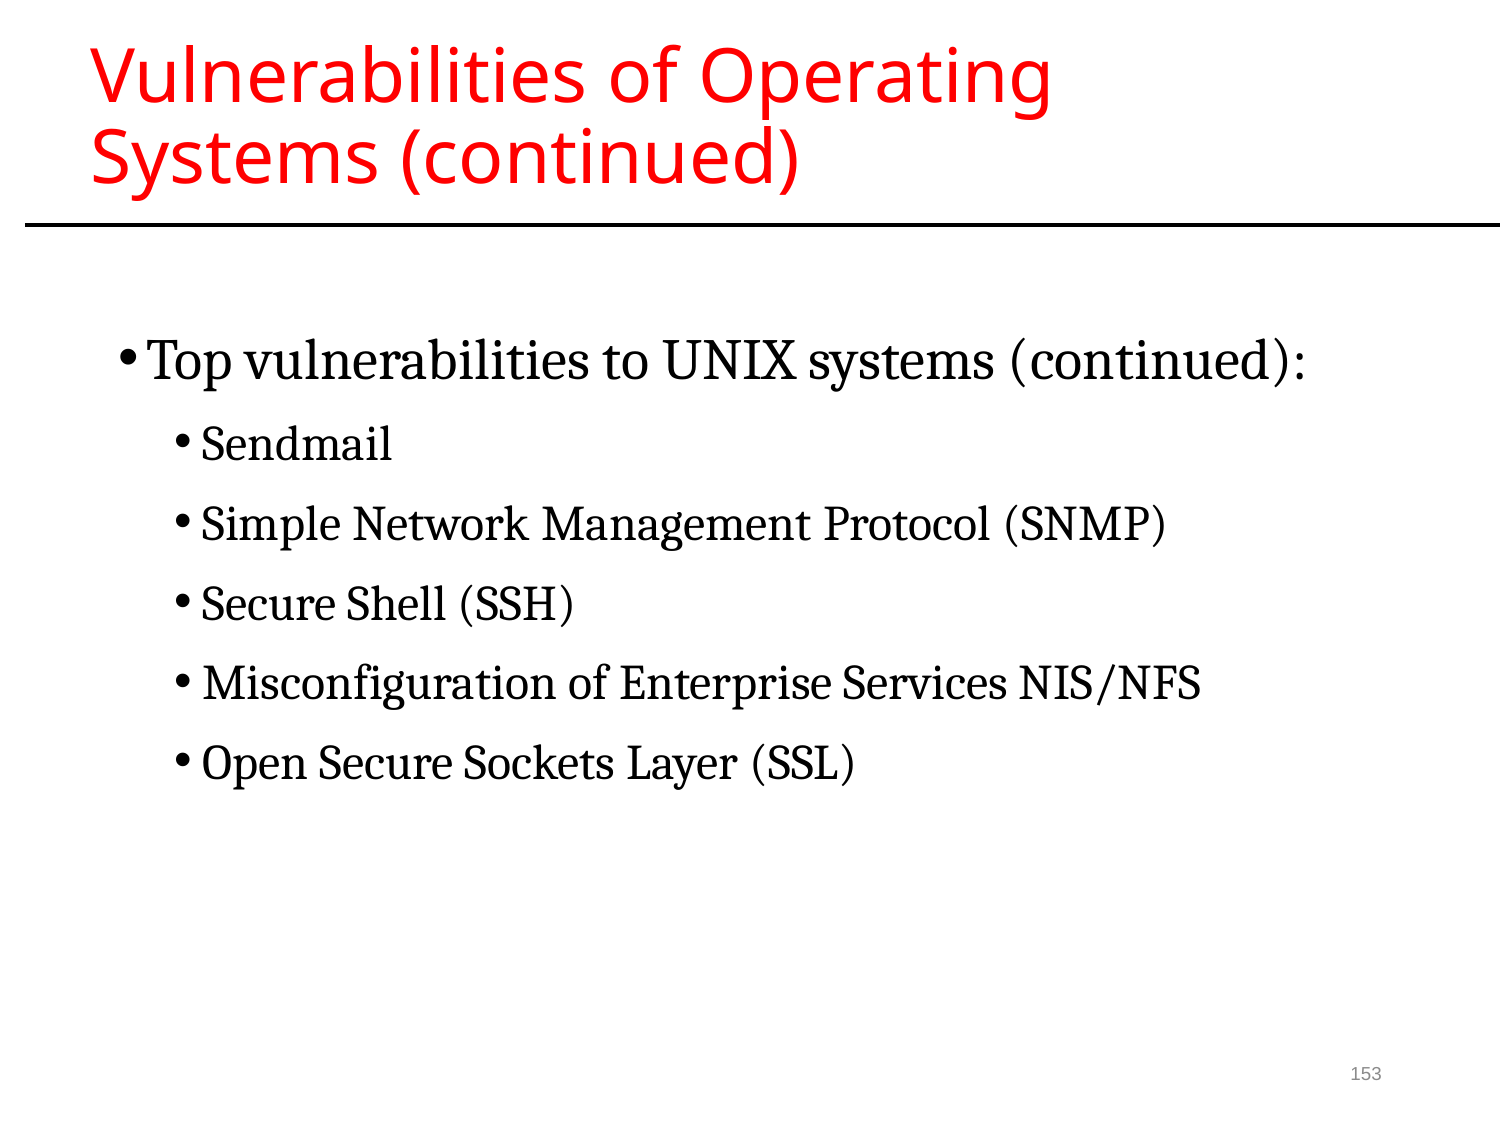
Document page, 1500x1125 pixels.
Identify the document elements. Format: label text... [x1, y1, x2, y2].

slide_number 153 [1059, 1042, 1397, 1103]
title Vulnerabilities of Operating Systems (continued) [75, 9, 1369, 223]
list Top vulnerabilities to UNIX systems (continued): Sendmail Simple Network Management Protocol (SNMP) Secure Shell (SSH) Misconfiguration of Enterprise Services NIS/NFS Open Secure Sockets Layer (SSL) [103, 299, 1397, 1014]
